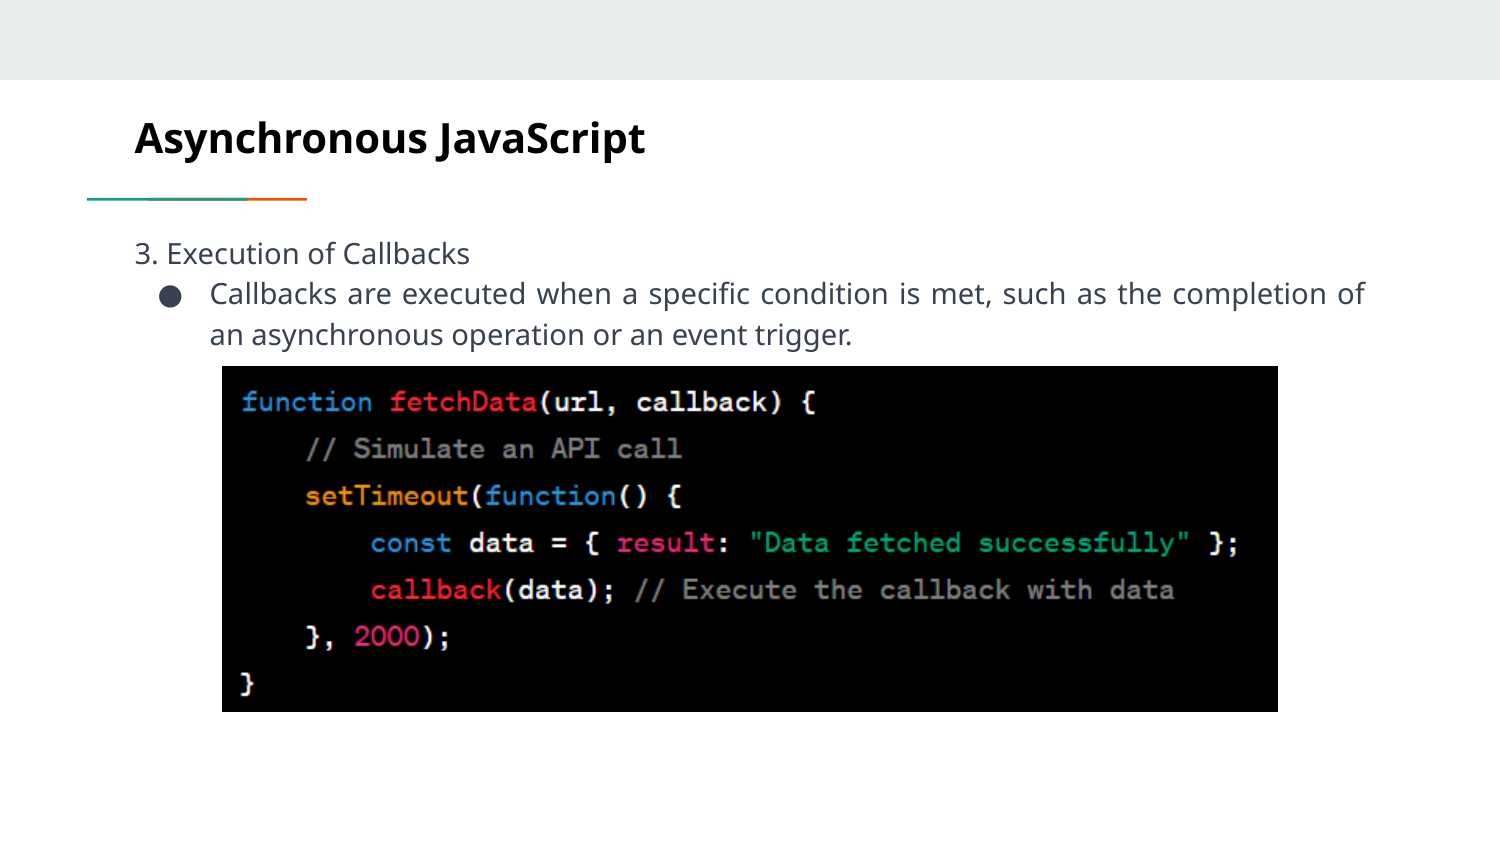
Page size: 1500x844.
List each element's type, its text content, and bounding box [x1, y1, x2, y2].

list 3. Execution of Callbacks Callbacks are executed when a specific condition is met, such as the completion of an asynchronous operation or an event trigger. [119, 214, 1381, 712]
picture [222, 366, 1278, 713]
title Asynchronous JavaScript [119, 89, 1381, 178]
